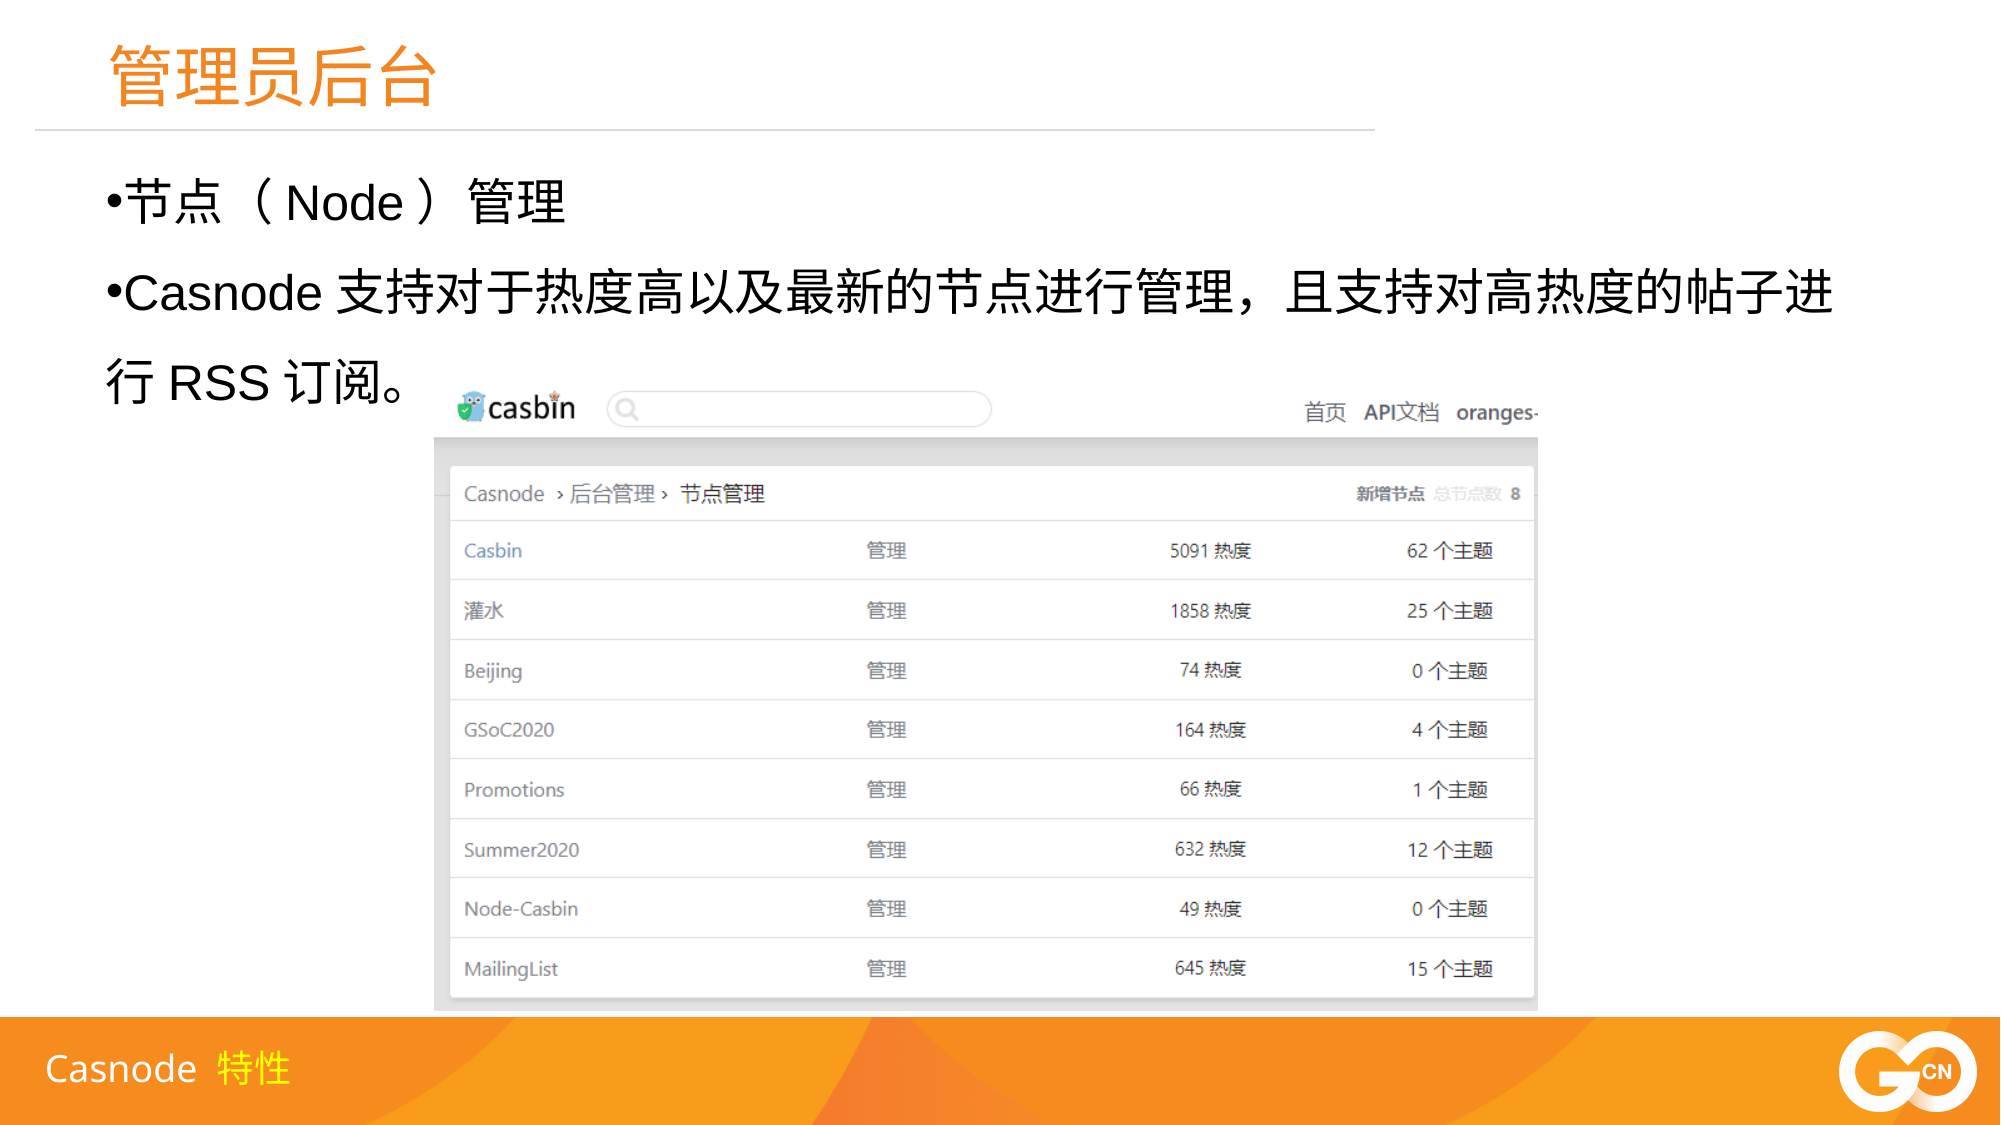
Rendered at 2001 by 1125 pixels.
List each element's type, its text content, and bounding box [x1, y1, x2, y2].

text_box Casnode 特性 [29, 1030, 650, 1108]
text_box 管理员后台 [92, 27, 457, 123]
picture [0, 1017, 2000, 1125]
picture [434, 376, 1538, 1011]
text_box 节点（Node）管理 Casnode支持对于热度高以及最新的节点进行管理，且支持对高热度的帖子进行RSS订阅。 [91, 132, 1898, 463]
